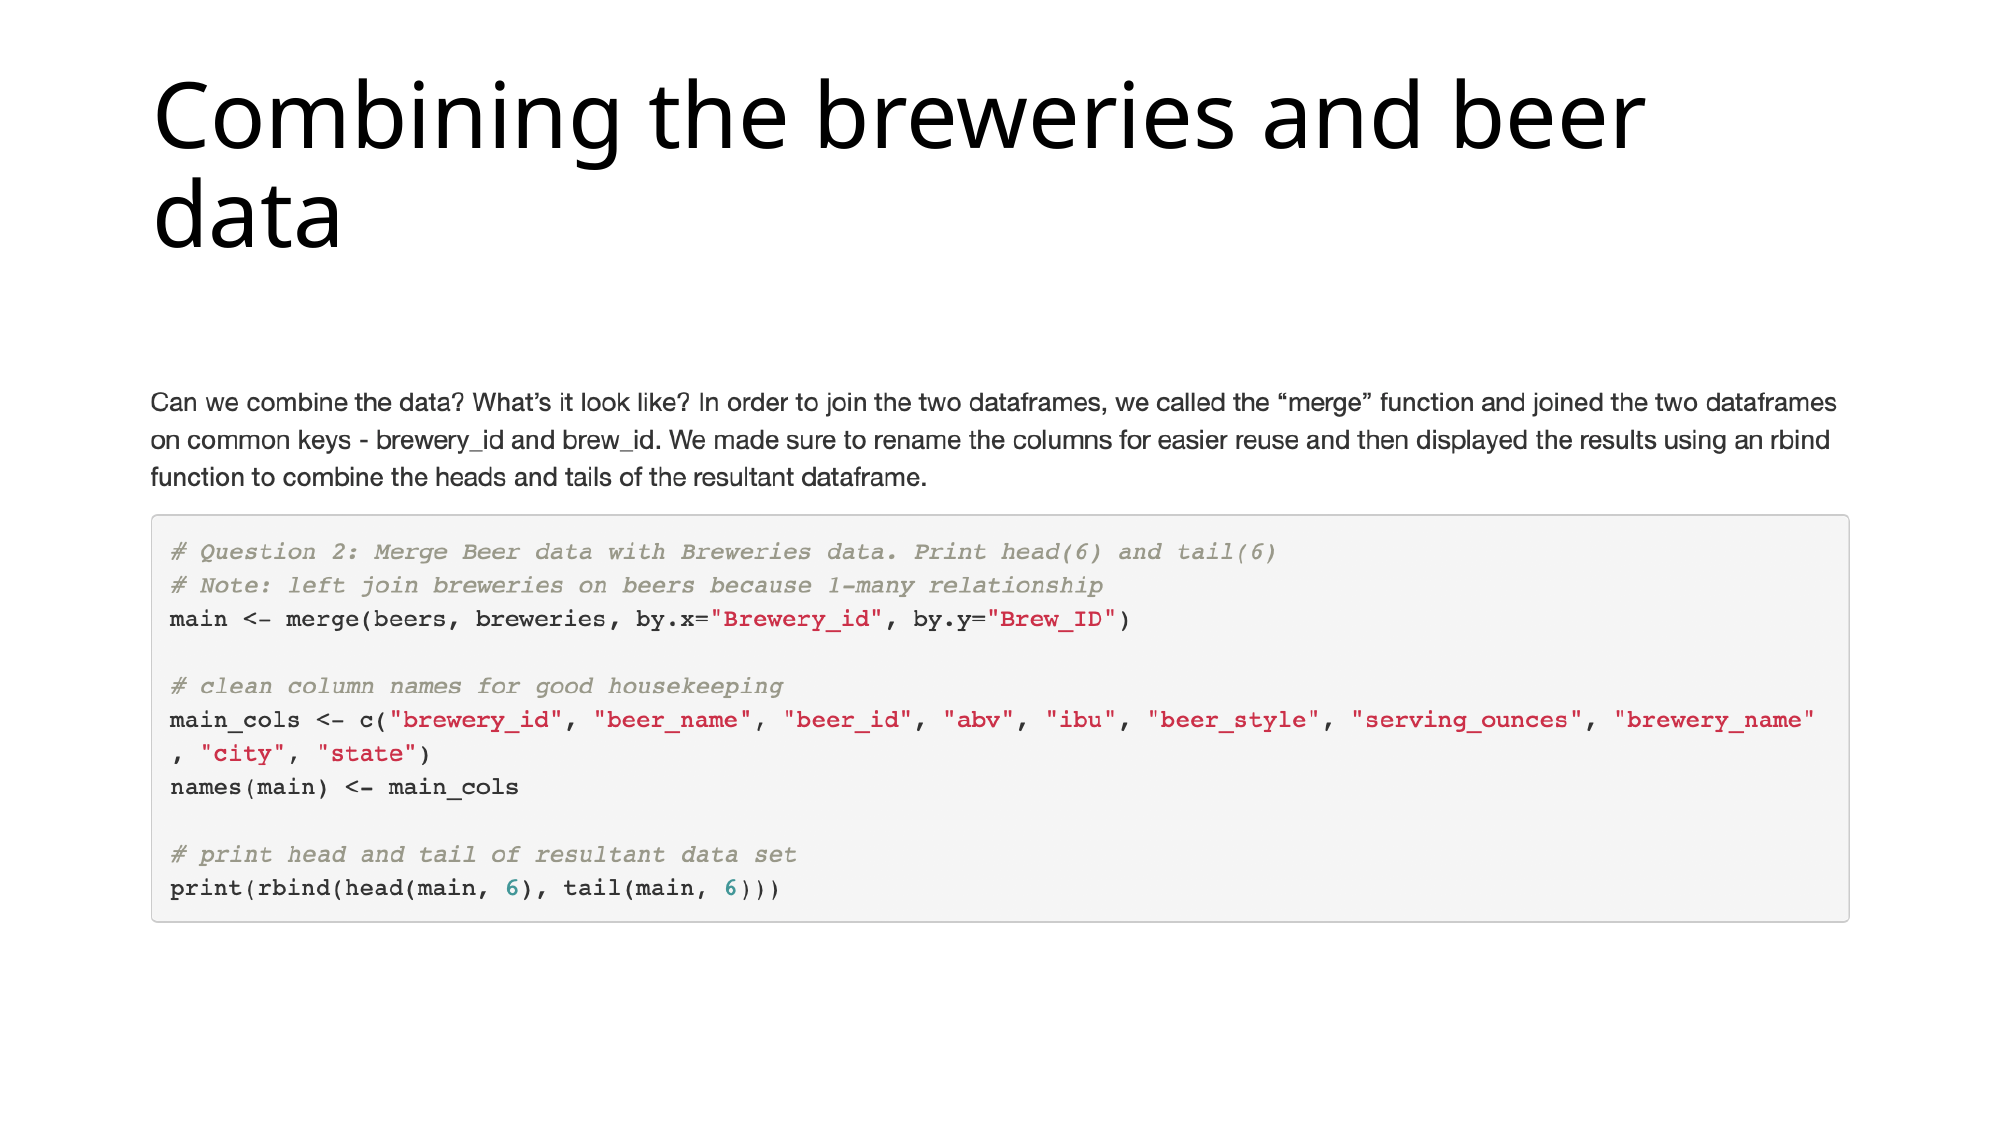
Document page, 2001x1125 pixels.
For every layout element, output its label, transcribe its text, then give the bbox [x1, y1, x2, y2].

title Combining the breweries and beer data [137, 59, 1863, 278]
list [137, 379, 1863, 934]
